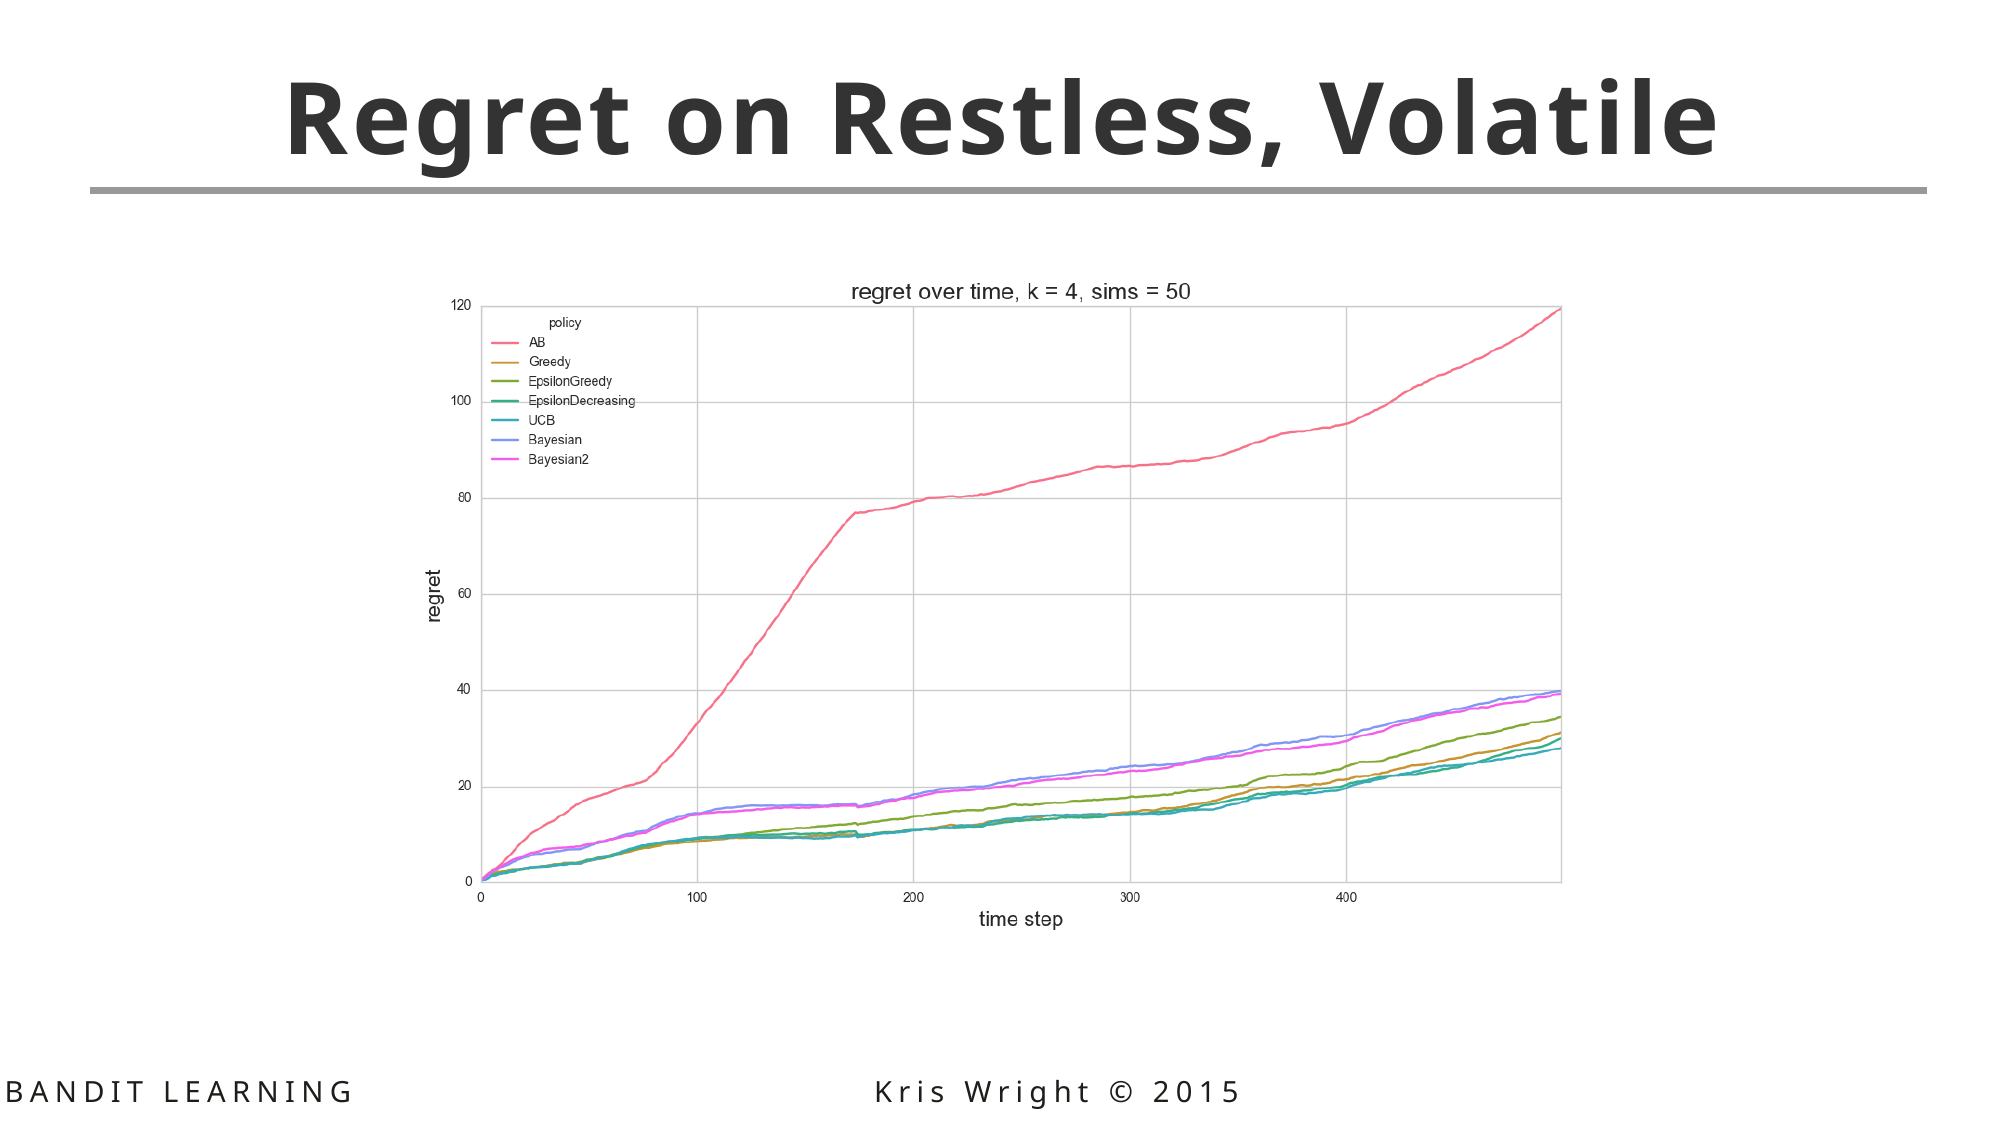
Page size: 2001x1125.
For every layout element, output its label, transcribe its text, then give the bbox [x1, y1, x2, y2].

title Regret on Restless, Volatile [113, 39, 1892, 179]
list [306, 231, 1700, 975]
